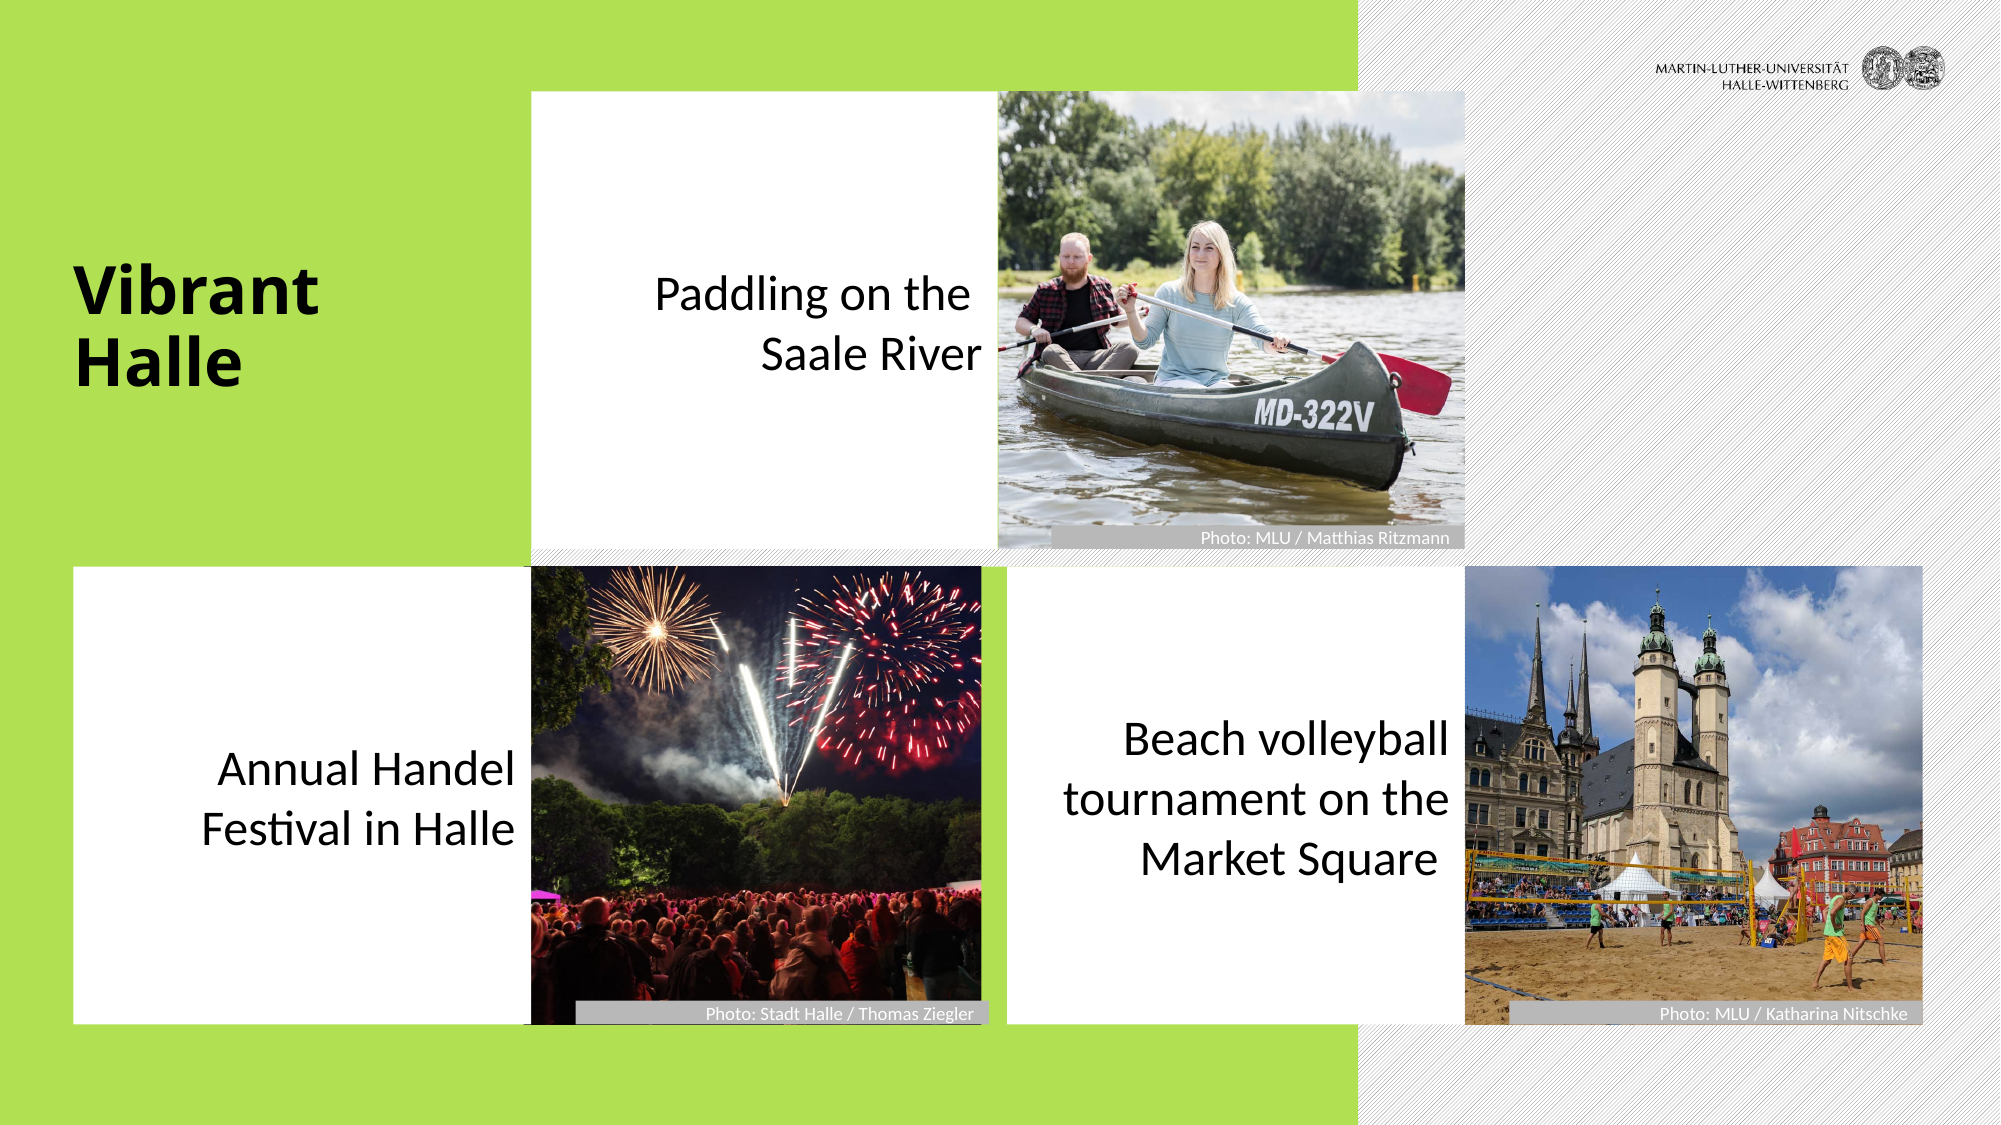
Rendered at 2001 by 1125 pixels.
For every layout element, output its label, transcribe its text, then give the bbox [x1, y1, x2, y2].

picture [523, 566, 982, 1025]
list Beach volleyball tournament on the Market Square [1007, 566, 1464, 1025]
list Paddling on the Saale River [531, 91, 998, 549]
picture [998, 91, 1465, 549]
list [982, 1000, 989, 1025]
picture [1656, 46, 1945, 90]
list Annual Handel Festival in Halle [73, 566, 523, 1025]
title Vibrant Halle [73, 91, 531, 566]
picture [1464, 566, 1923, 1025]
